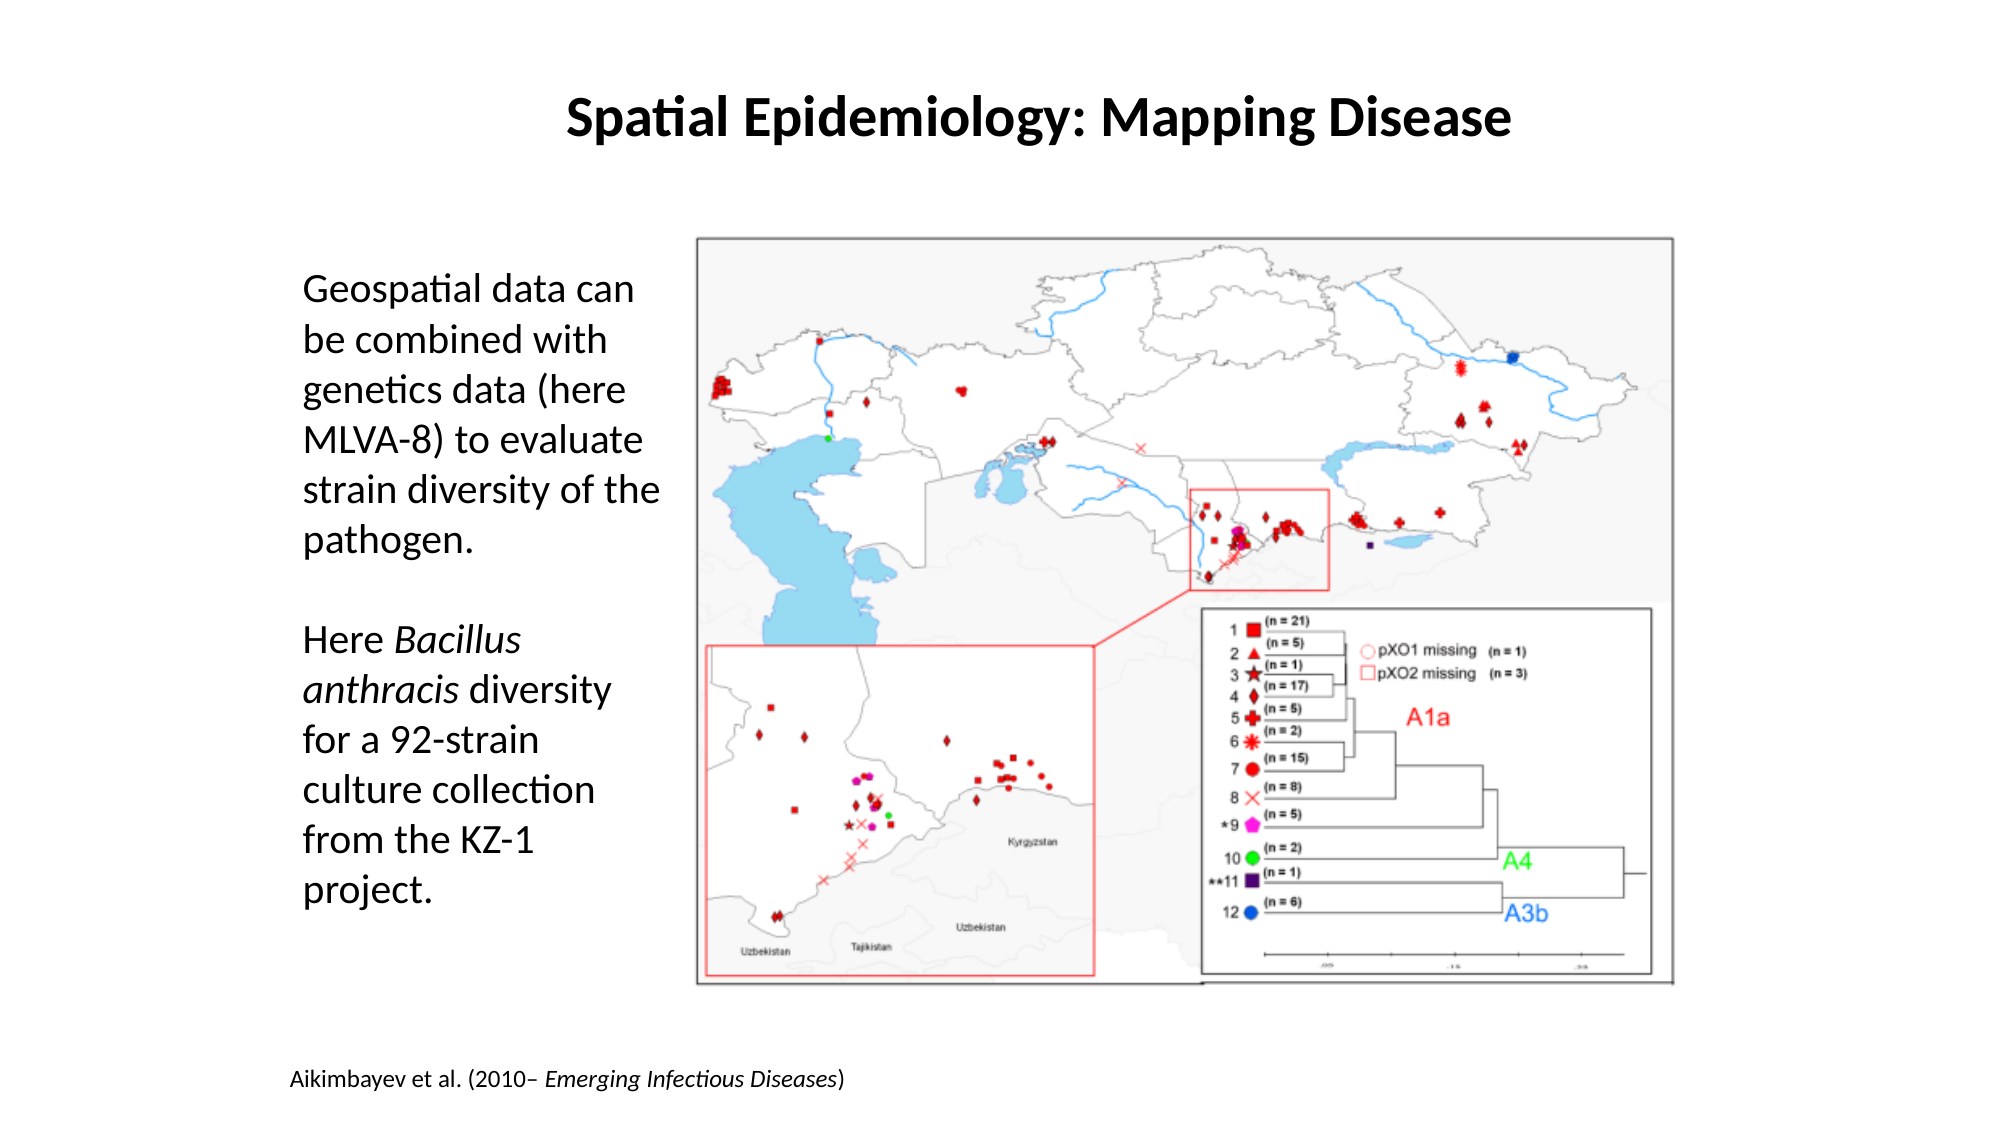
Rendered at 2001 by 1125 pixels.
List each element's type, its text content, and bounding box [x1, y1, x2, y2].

text_box Geospatial data can be combined with genetics data (here MLVA-8) to evaluate strain diversity of the pathogen. Here Bacillus anthracis diversity for a 92-strain culture collection from the KZ-1 project. [287, 253, 679, 919]
text_box Spatial Epidemiology: Mapping Disease [551, 71, 1717, 156]
picture [679, 224, 1683, 1001]
text_box Aikimbayev et al. (2010– Emerging Infectious Diseases) [275, 1054, 1138, 1100]
